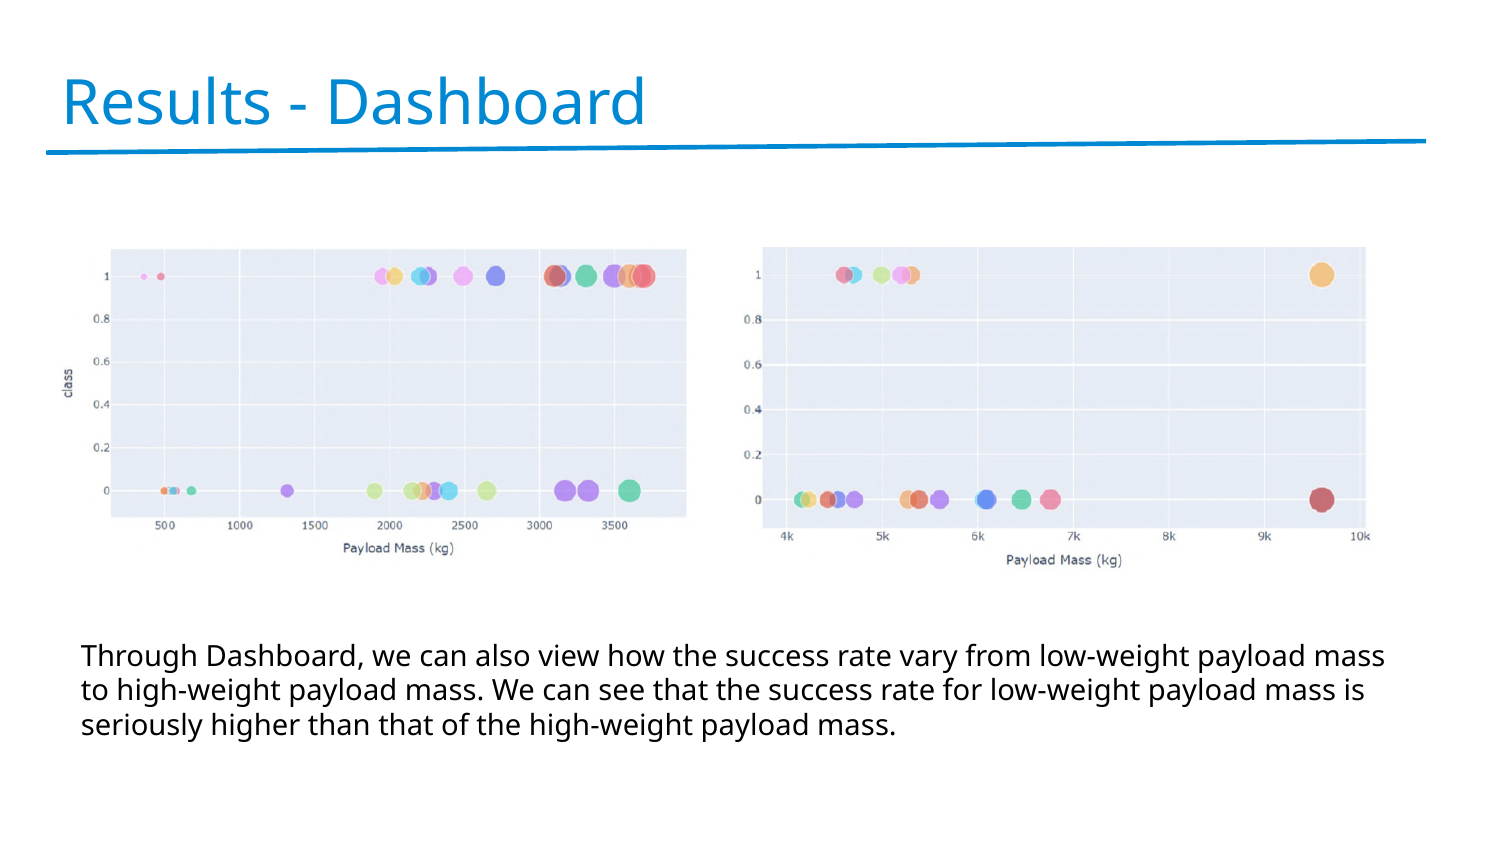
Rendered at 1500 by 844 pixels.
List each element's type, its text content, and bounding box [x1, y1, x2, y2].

picture [45, 244, 697, 569]
text_box Through Dashboard, we can also view how the success rate vary from low-weight payload mass to high-weight payload mass. We can see that the success rate for low-weight payload mass is seriously higher than that of the high-weight payload mass. [65, 621, 1407, 757]
title Results - Dashboard [46, 47, 1055, 139]
picture [739, 247, 1374, 571]
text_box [45, 140, 1427, 153]
